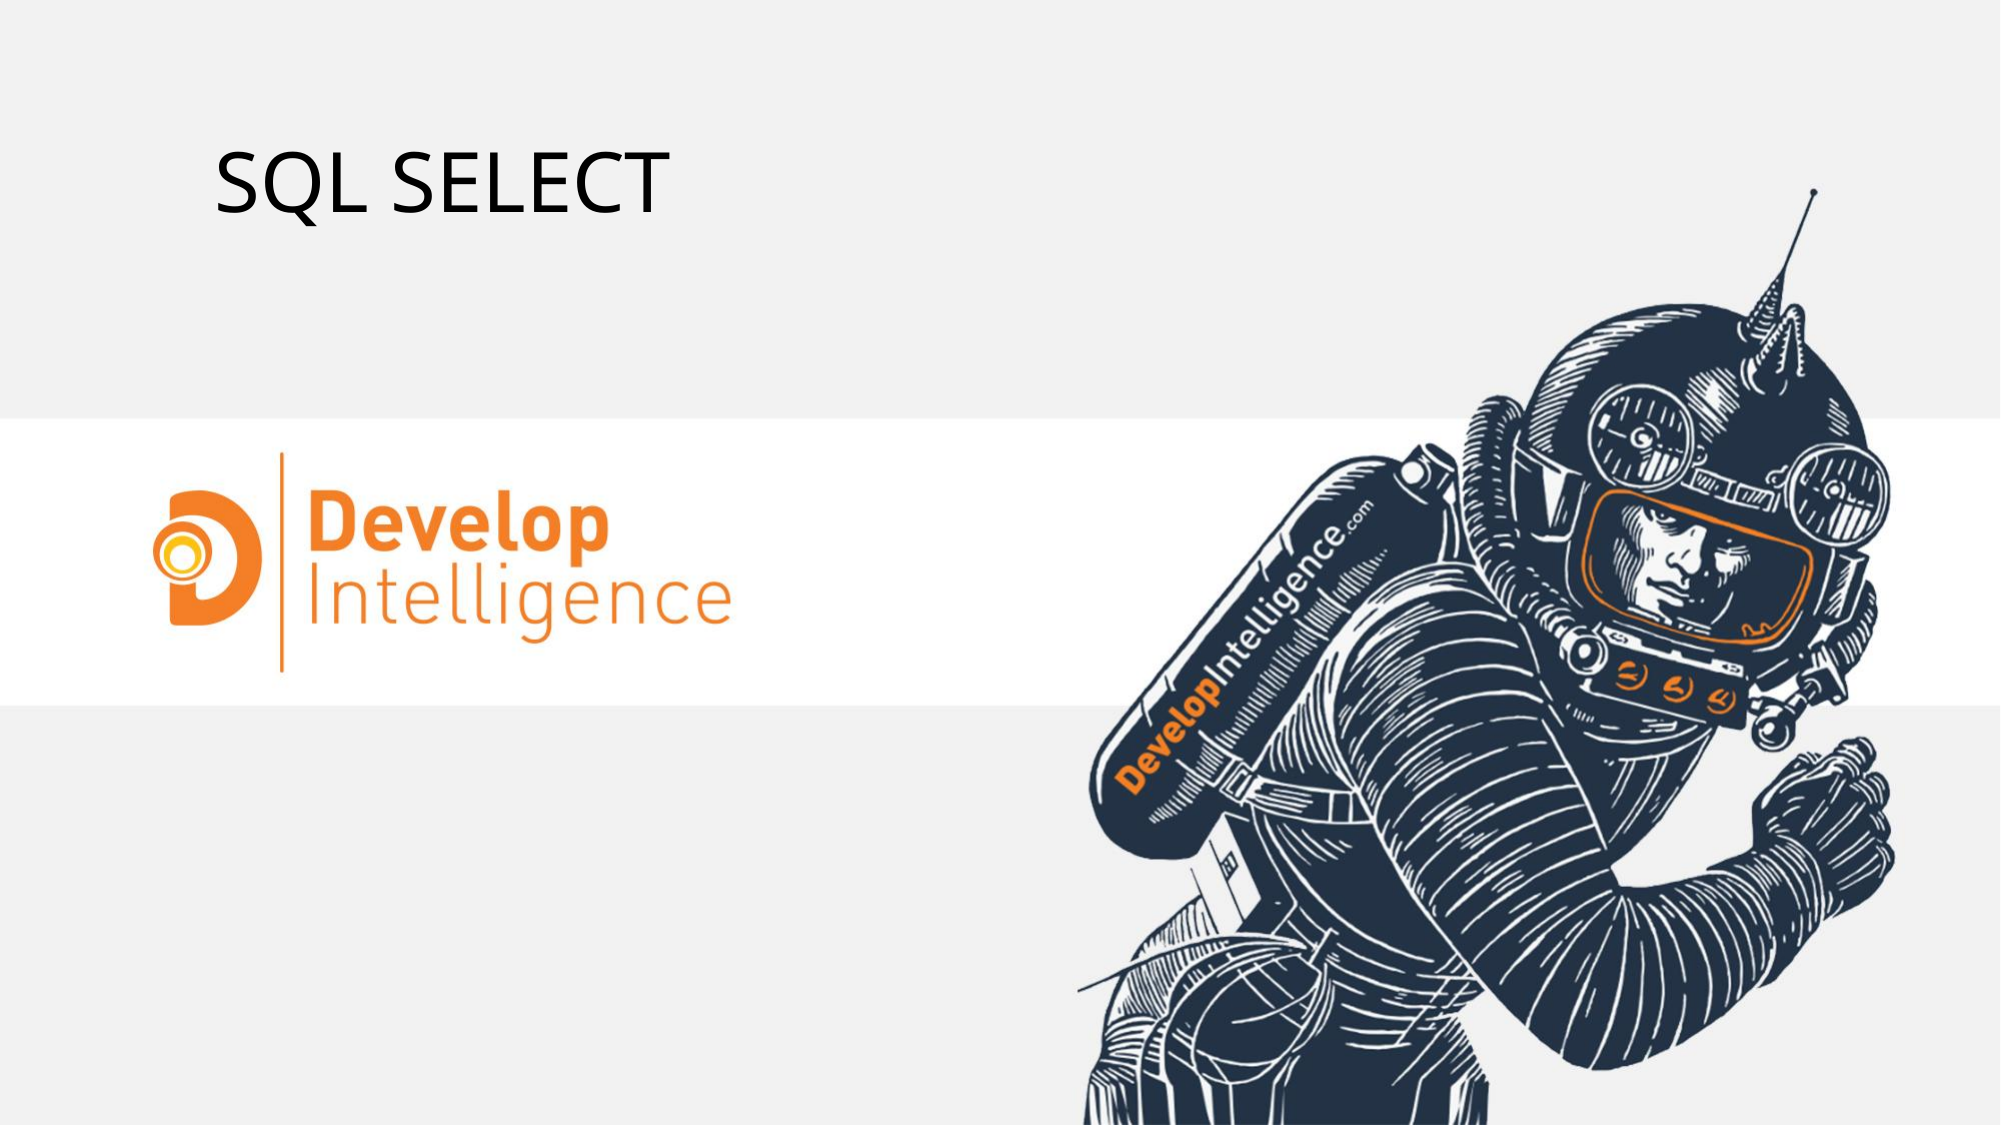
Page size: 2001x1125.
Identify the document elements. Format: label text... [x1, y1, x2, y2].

text_box SQL SELECT [200, 122, 902, 237]
picture [0, 0, 2001, 1125]
